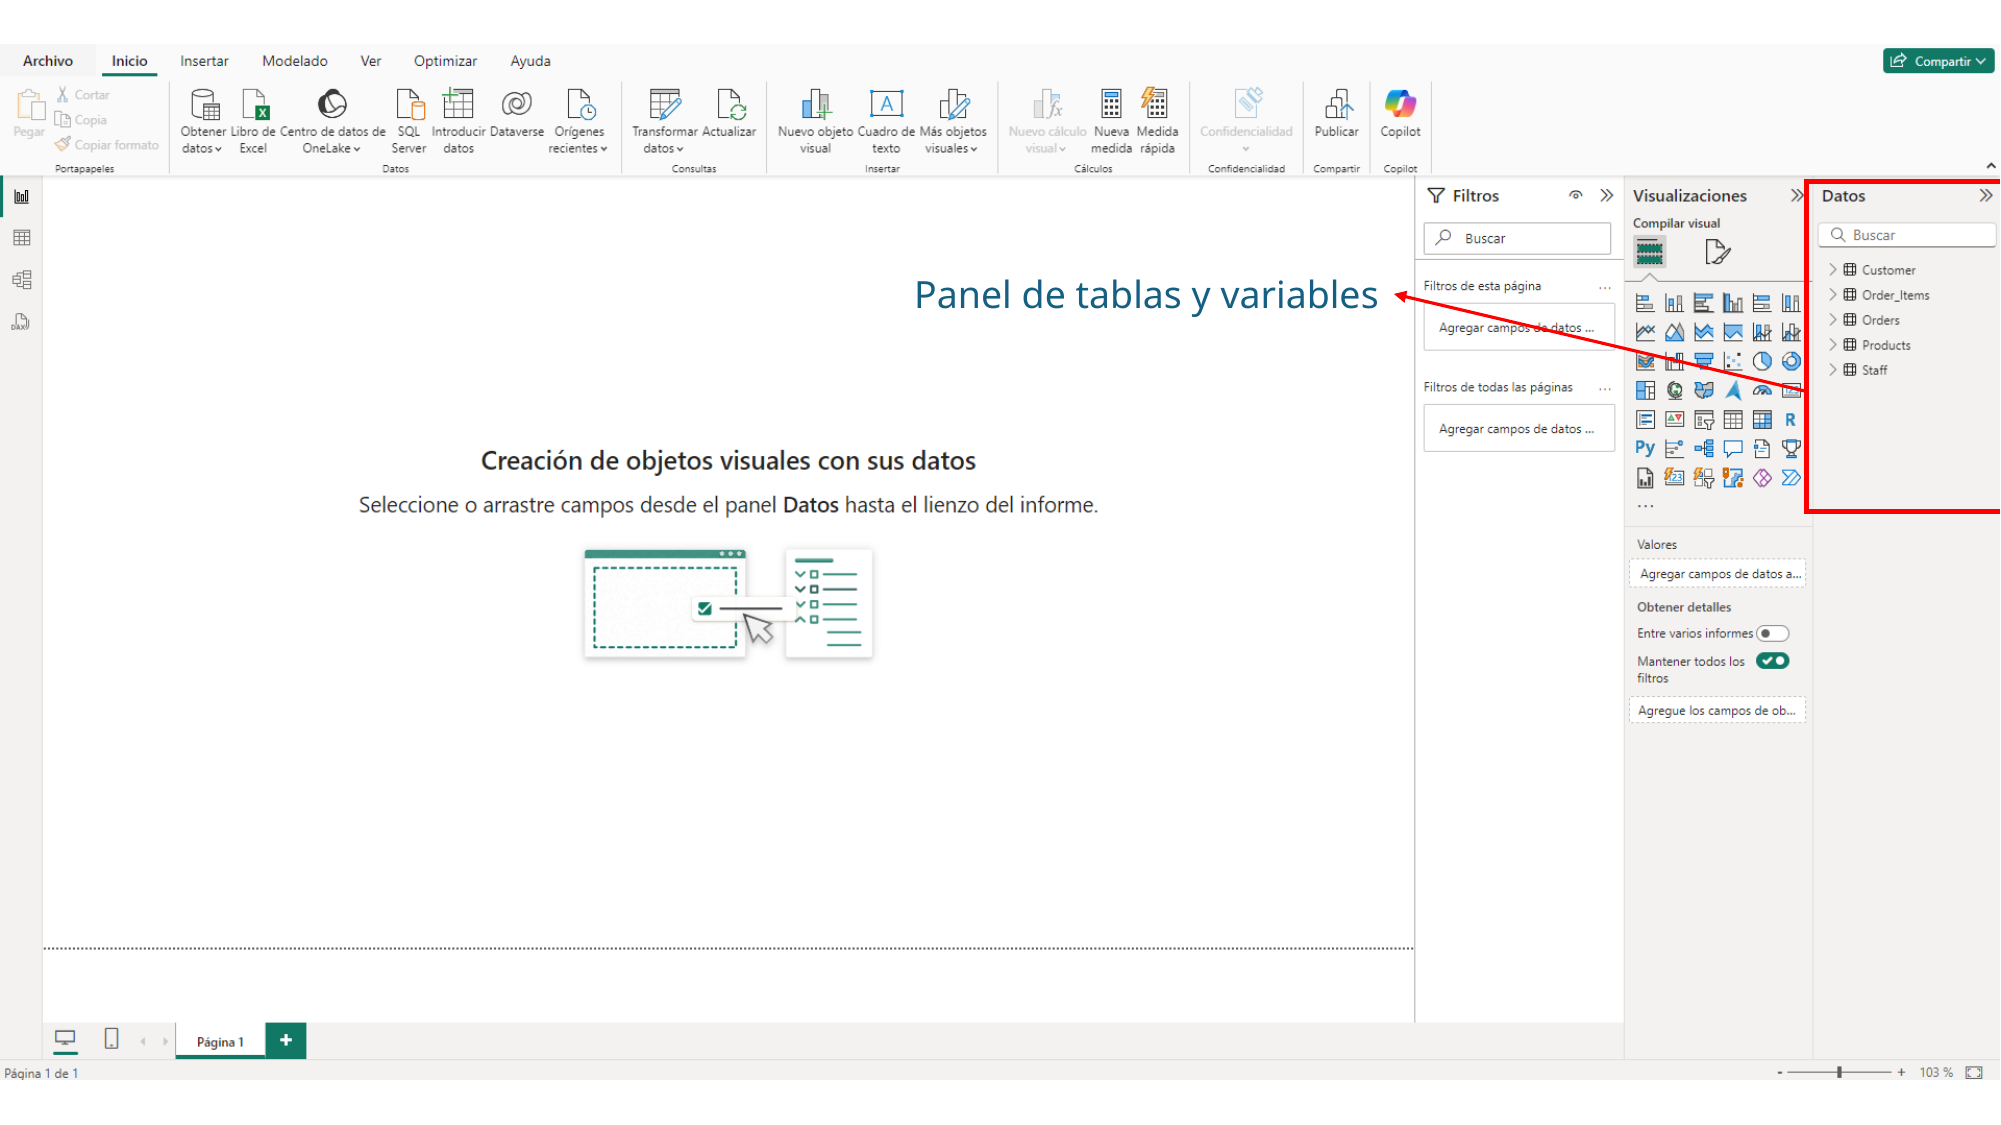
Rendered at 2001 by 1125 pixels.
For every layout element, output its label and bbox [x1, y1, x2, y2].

picture [0, 44, 2000, 1081]
text_box [1376, 293, 1808, 392]
